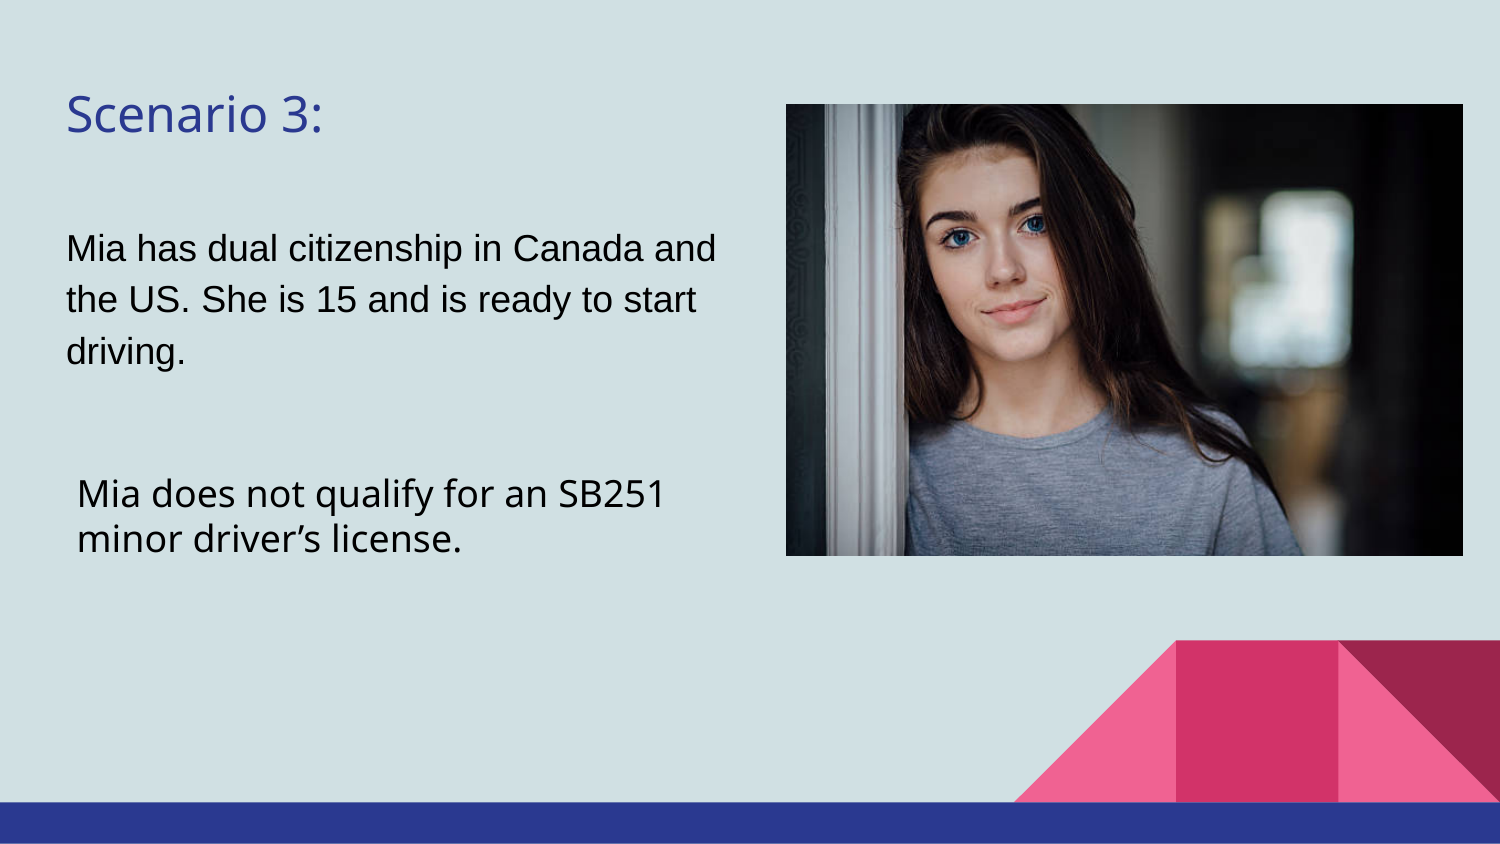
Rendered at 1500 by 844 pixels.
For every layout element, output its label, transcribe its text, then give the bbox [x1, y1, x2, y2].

title Scenario 3: [51, 67, 1449, 167]
picture [785, 104, 1463, 556]
list Mia has dual citizenship in Canada and the US. She is 15 and is ready to start driving. [51, 201, 774, 422]
text_box Mia does not qualify for an SB251 minor driver’s license. [61, 454, 731, 664]
